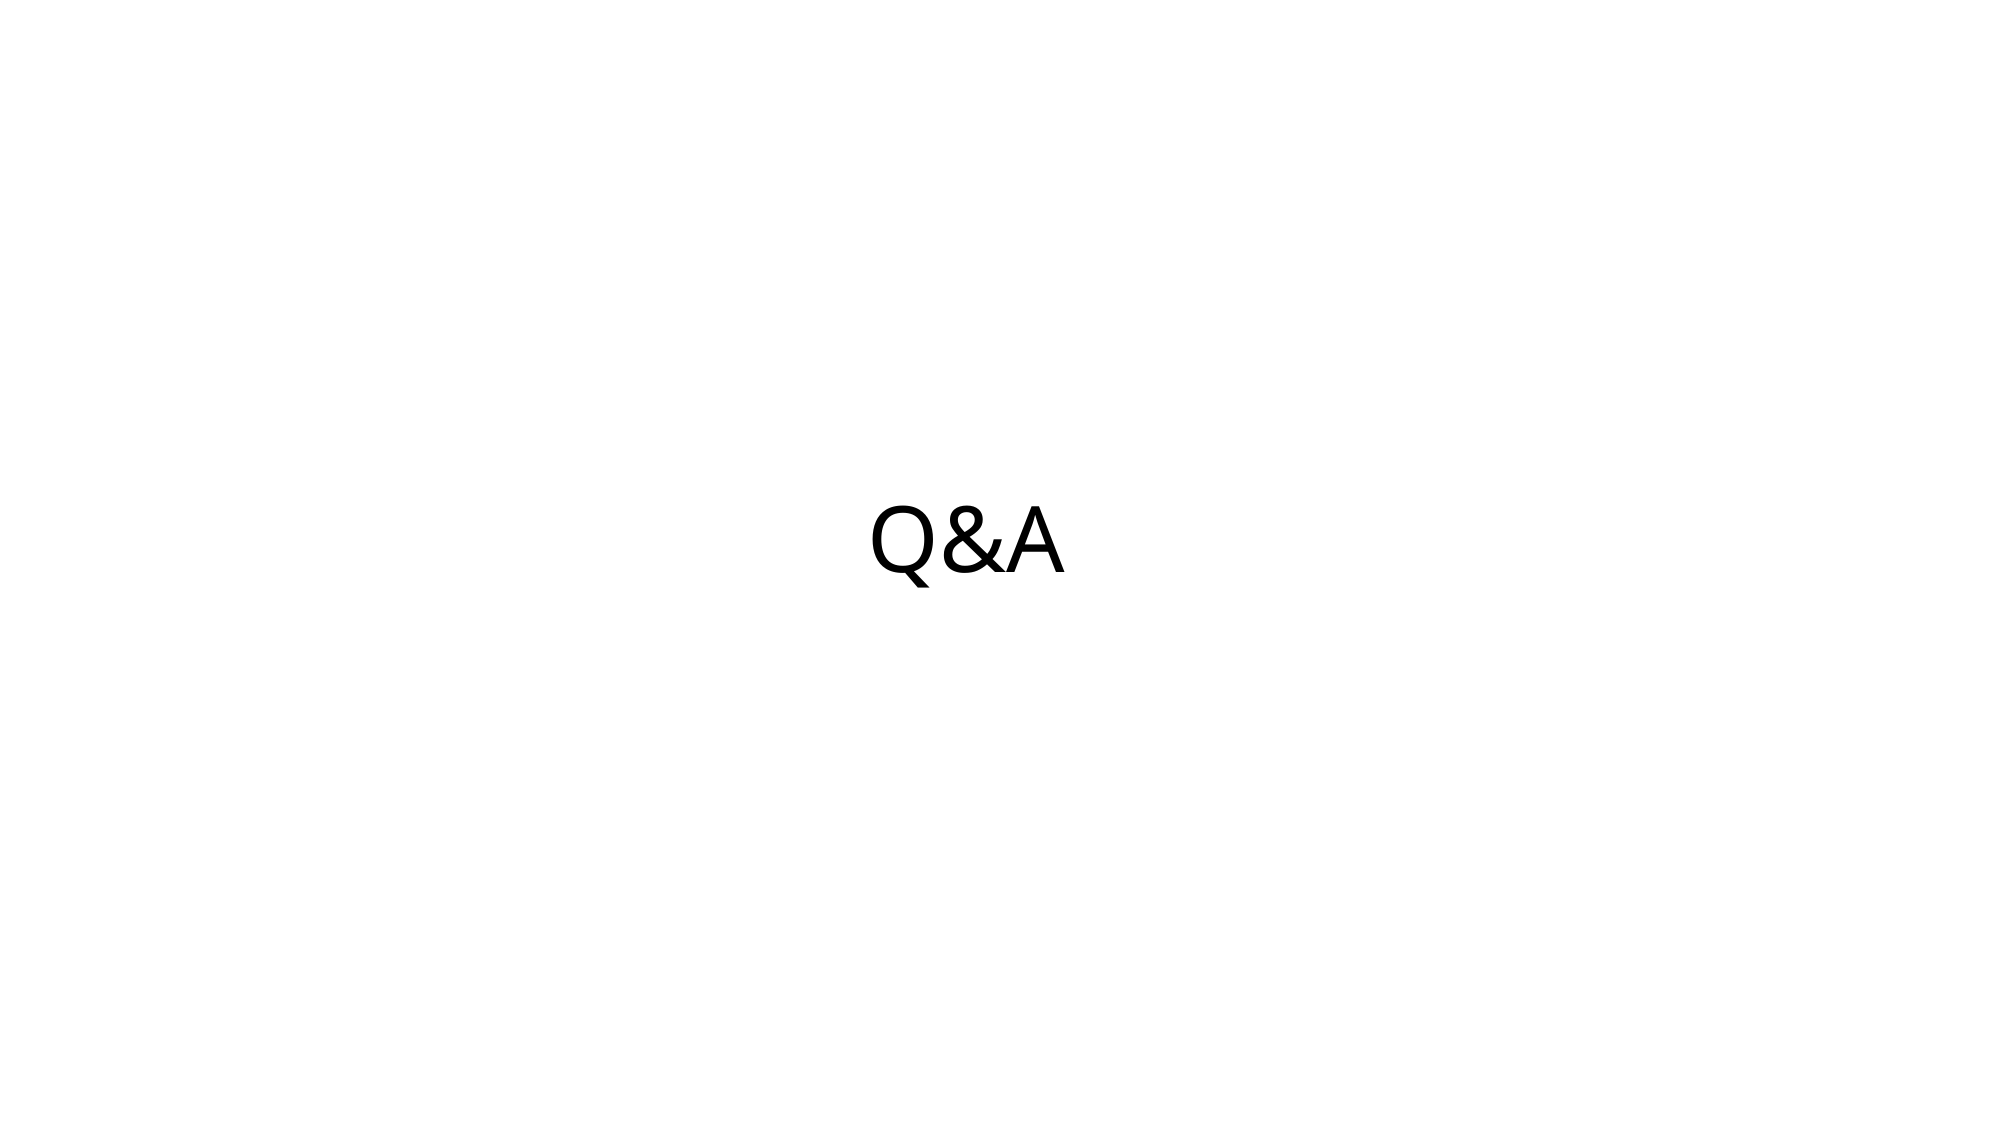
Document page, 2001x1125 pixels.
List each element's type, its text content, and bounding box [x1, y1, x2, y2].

title Q&A [852, 433, 1087, 652]
